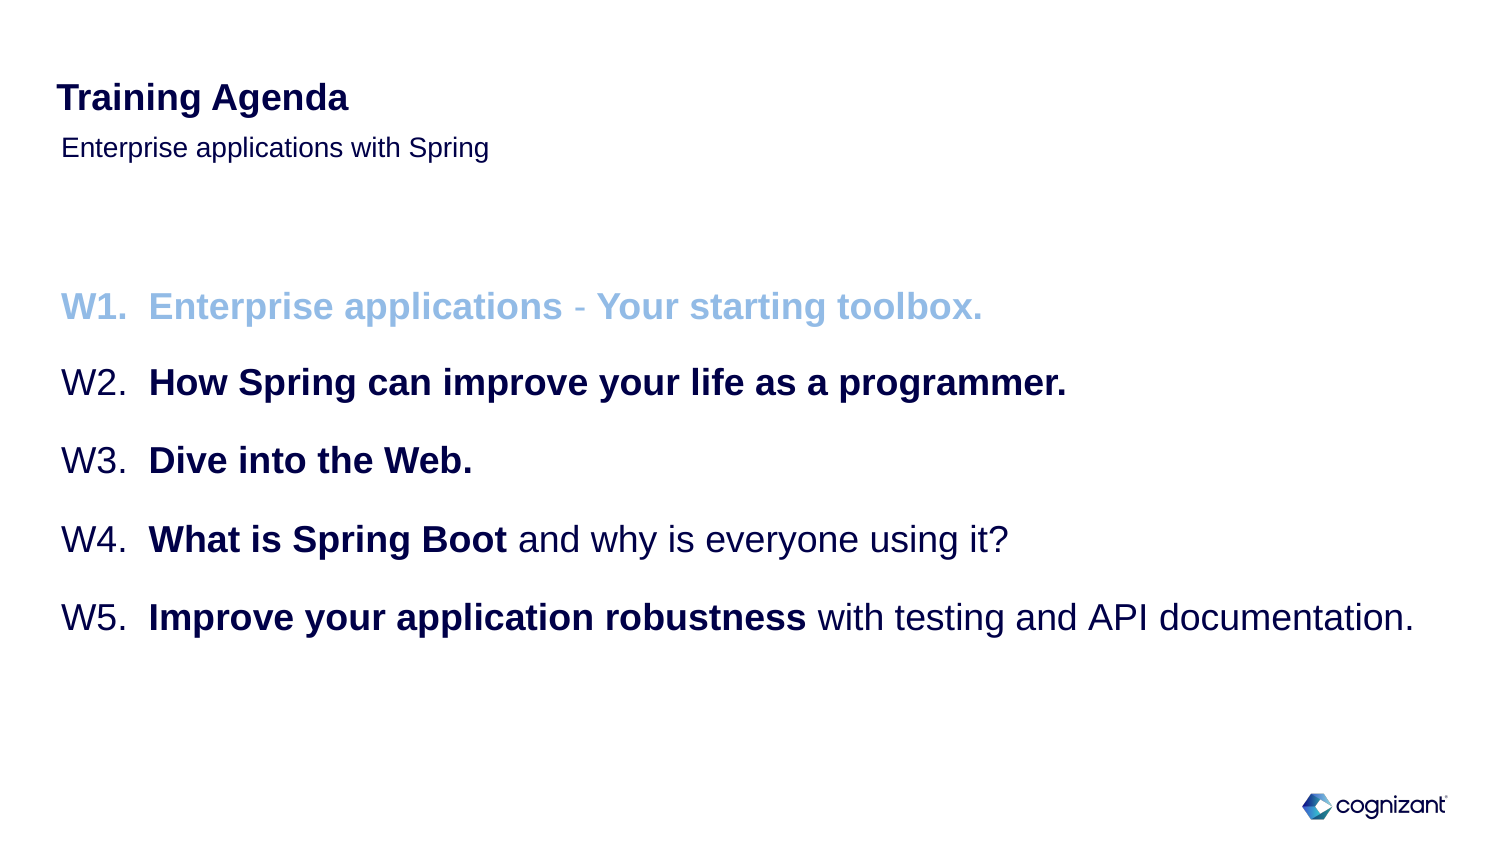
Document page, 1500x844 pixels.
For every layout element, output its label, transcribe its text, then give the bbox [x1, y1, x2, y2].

list W1. Enterprise applications - Your starting toolbox. W2. How Spring can improve your life as a programmer. W3. Dive into the Web. W4. What is Spring Boot and why is everyone using it? W5. Improve your application robustness with testing and API documentation. [60, 200, 1457, 704]
title Training Agenda [56, 73, 1386, 215]
picture [1289, 781, 1458, 832]
